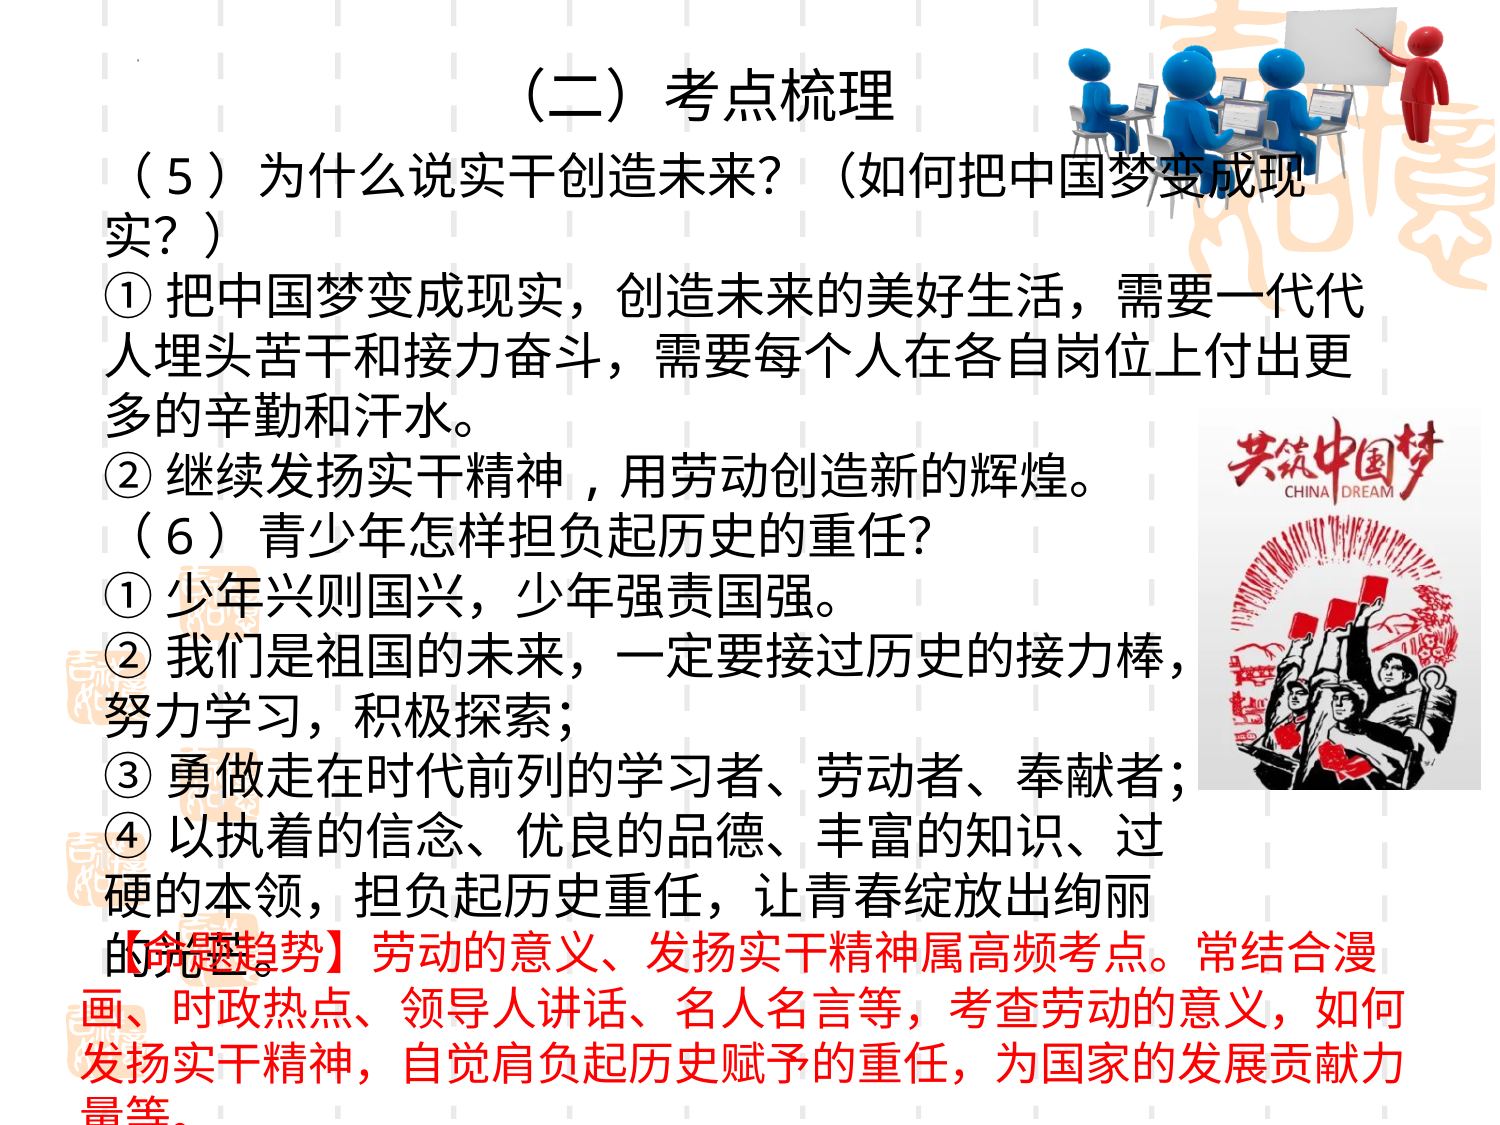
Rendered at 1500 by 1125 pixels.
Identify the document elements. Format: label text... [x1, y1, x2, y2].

text_box （二）考点梳理 [112, 19, 1063, 137]
picture [1198, 408, 1482, 790]
text_box 【命题趋势】劳动的意义、发扬实干精神属高频考点。常结合漫画、时政热点、领导人讲话、名人名言等，考查劳动的意义，如何发扬实干精神，自觉肩负起历史赋予的重任，为国家的发展贡献力量等。 [64, 916, 1463, 1125]
text_box （5）为什么说实干创造未来？（如何把中国梦变成现实？） ①把中国梦变成现实，创造未来的美好生活，需要一代代人埋头苦干和接力奋斗，需要每个人在各自岗位上付出更多的辛勤和汗水。 ②继续发扬实干精神,用劳动创造新的辉煌。 （6）青少年怎样担负起历史的重任？ ①少年兴则国兴，少年强责国强。 ②我们是祖国的未来，一定要接过历史的接力棒， 努力学习，积极探索； ③勇做走在时代前列的学习者、劳动者、奉献者； ④以执着的信念、优良的品德、丰富的知识、过 硬的本领，担负起历史重任，让青春绽放出绚丽 的光芒。 [88, 137, 1400, 916]
picture [1068, 6, 1463, 219]
